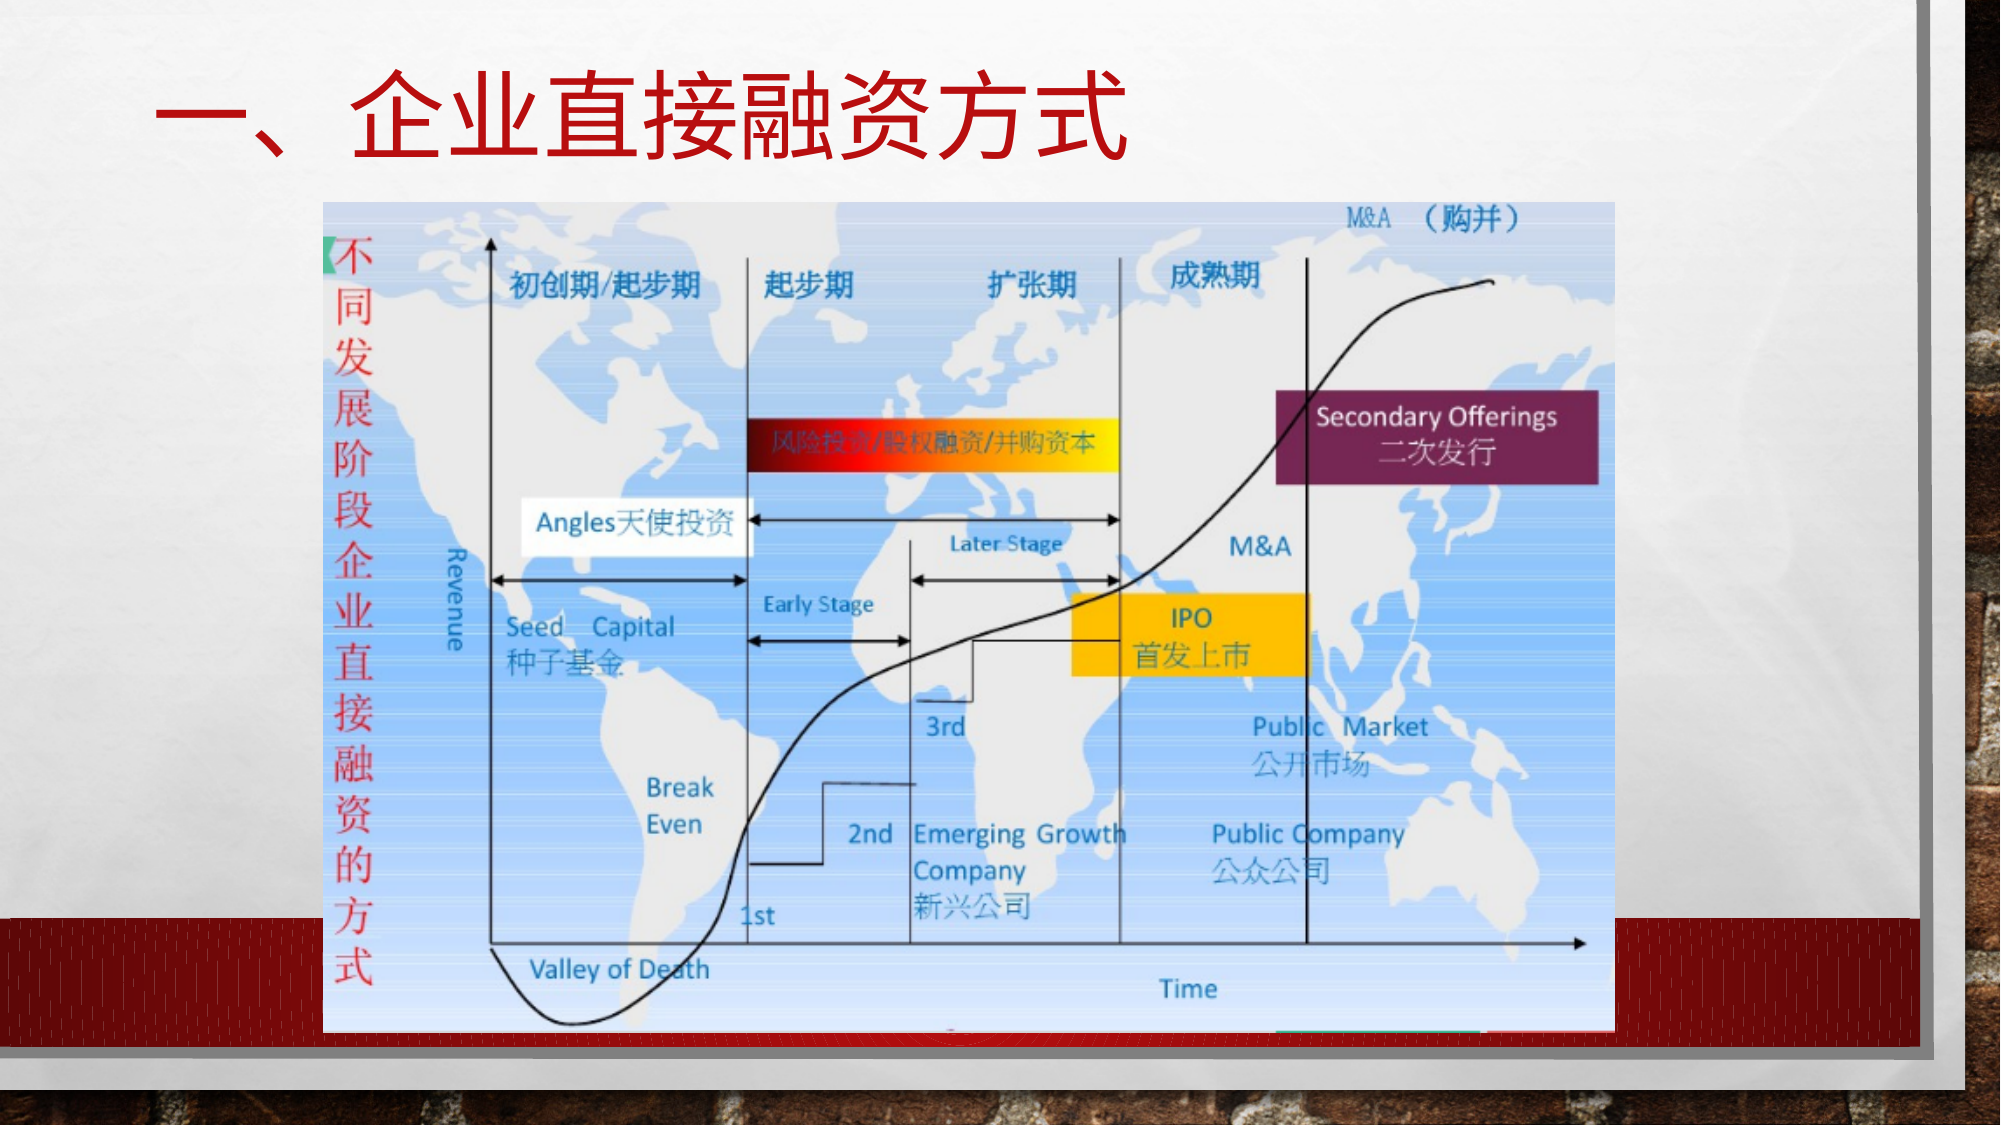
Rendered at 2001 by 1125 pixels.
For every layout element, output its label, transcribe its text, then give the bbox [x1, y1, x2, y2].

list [322, 201, 1615, 1033]
title 一、企业直接融资方式 [137, 59, 1830, 182]
picture [0, 0, 2000, 1125]
